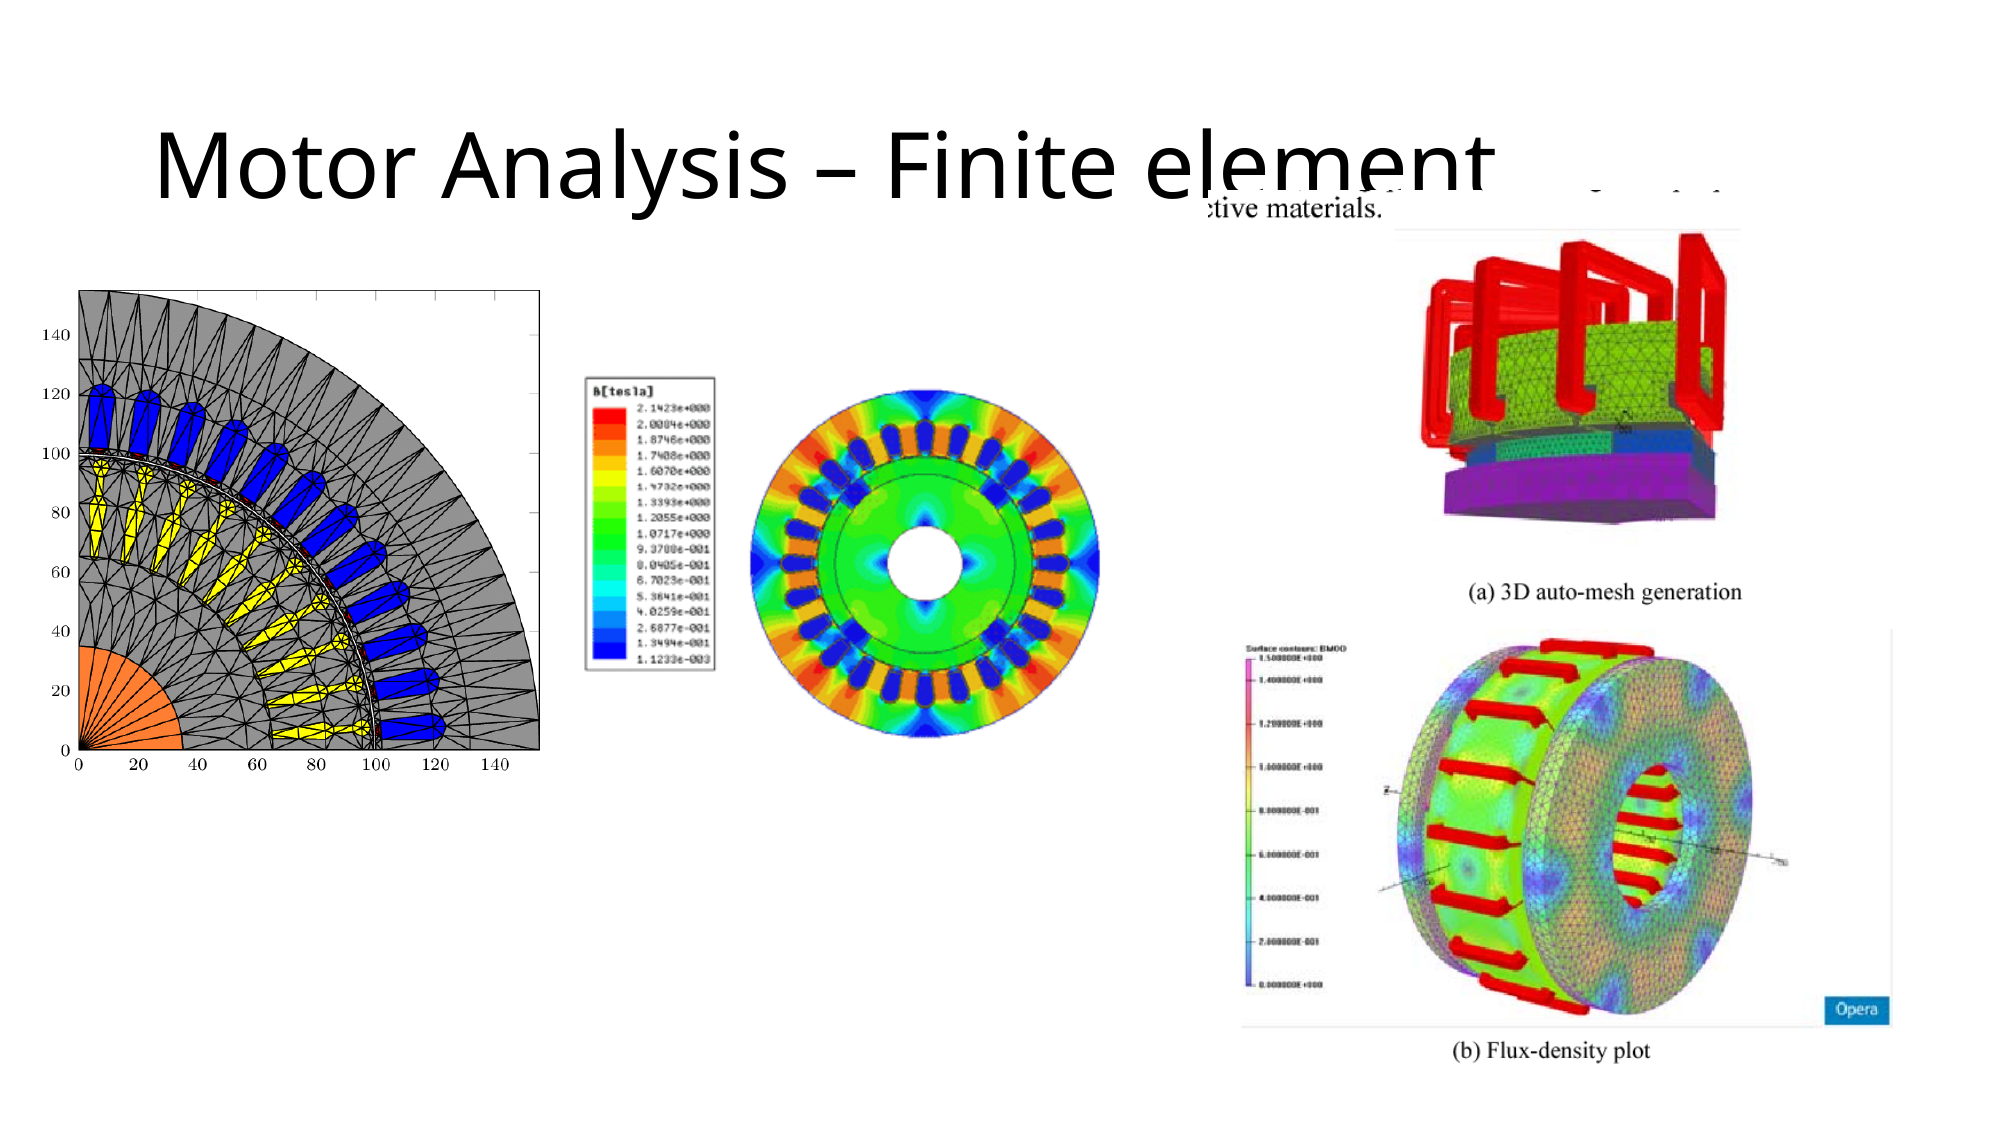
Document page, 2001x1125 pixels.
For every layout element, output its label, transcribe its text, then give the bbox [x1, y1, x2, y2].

picture [21, 277, 552, 789]
title Motor Analysis – Finite element [137, 59, 1863, 278]
picture [1208, 190, 1893, 1066]
picture [580, 370, 1116, 755]
